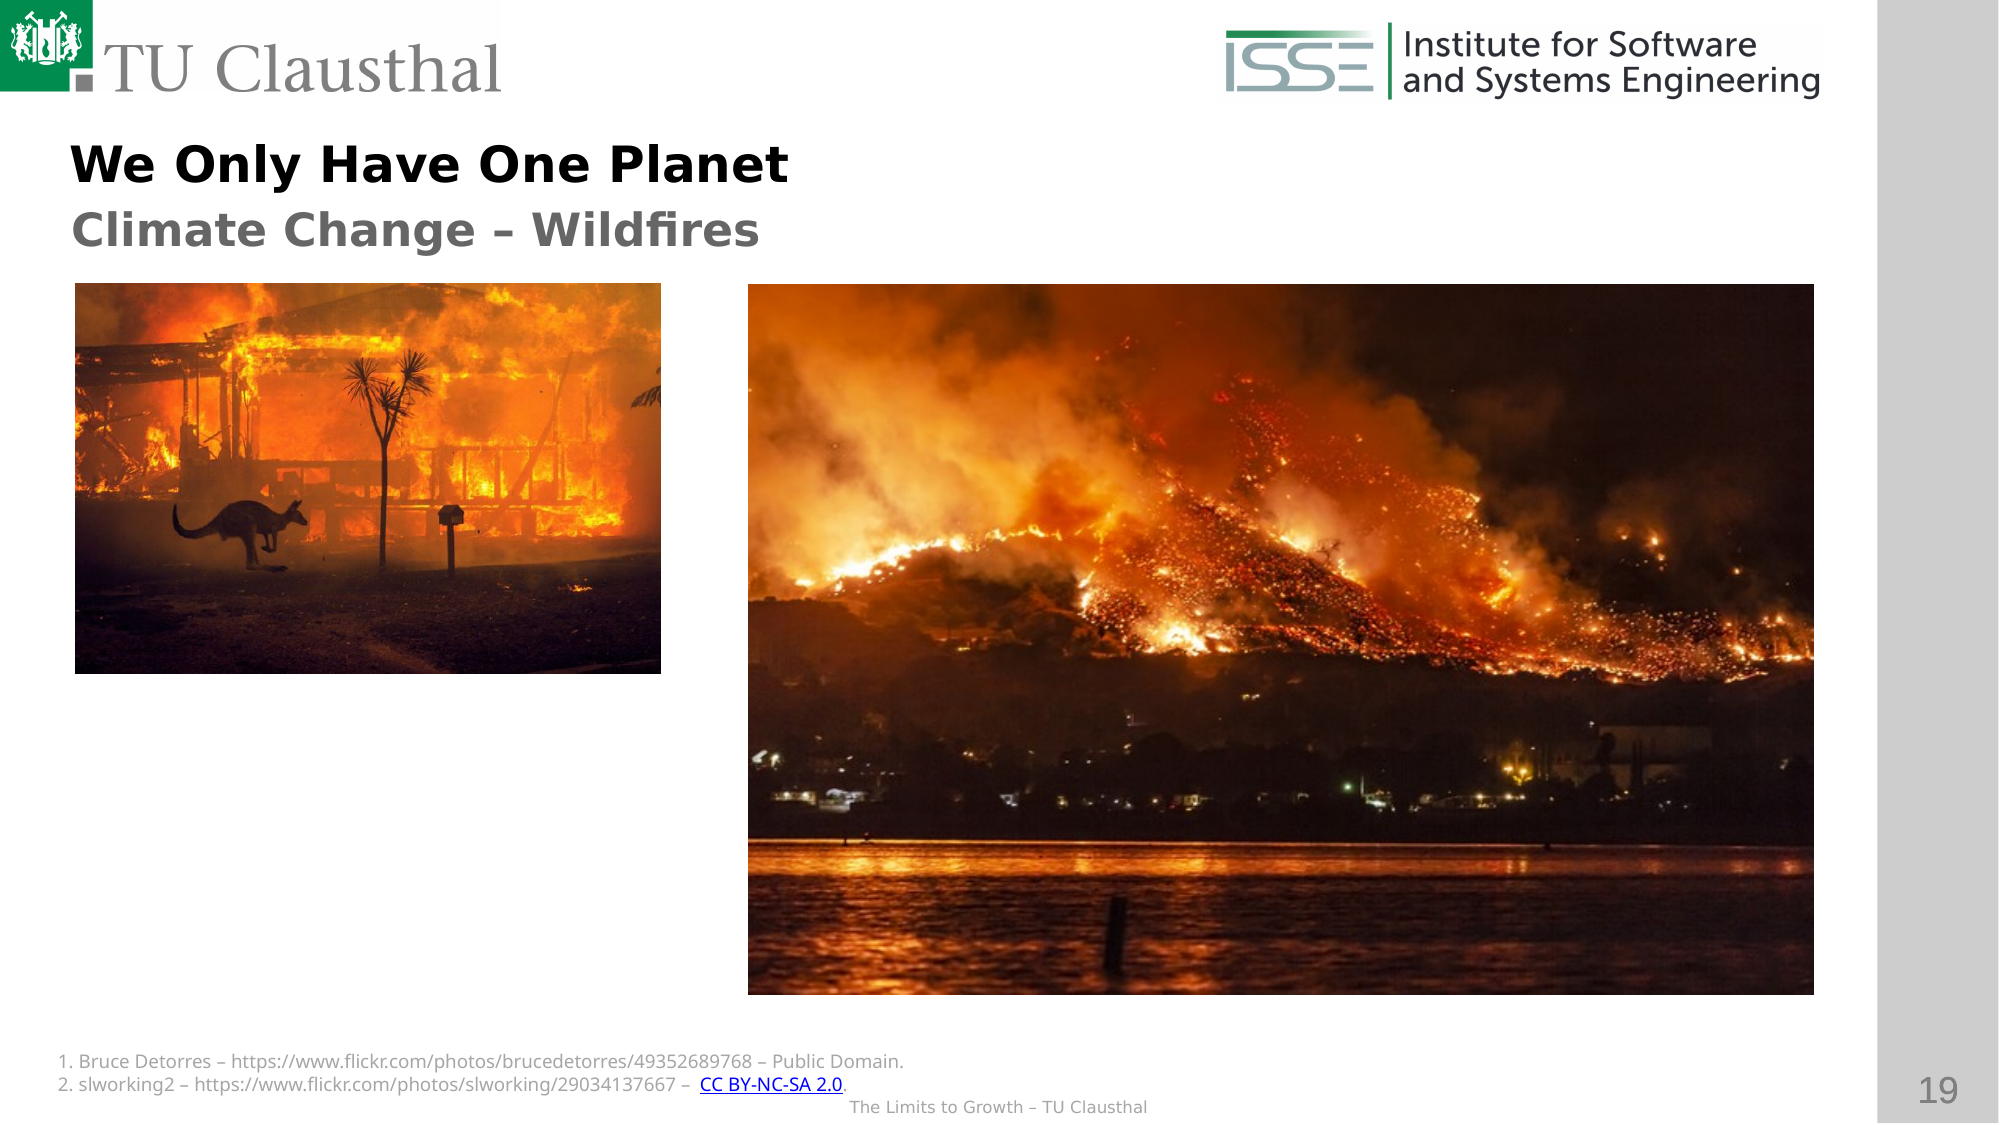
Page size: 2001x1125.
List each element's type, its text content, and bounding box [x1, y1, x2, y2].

picture [1218, 22, 1825, 106]
text_box We Only Have One Planet [55, 125, 1818, 207]
picture [0, 0, 501, 92]
text_box Climate Change – Wildfires [70, 188, 1769, 269]
picture [74, 283, 661, 674]
picture [748, 284, 1814, 995]
text_box 1. Bruce Detorres – https://www.flickr.com/photos/brucedetorres/49352689768 – Public Domain. 2. slworking2 – https://www.flickr.com/photos/slworking/29034137667 – CC BY-NC-SA 2.0. [43, 1042, 1319, 1106]
